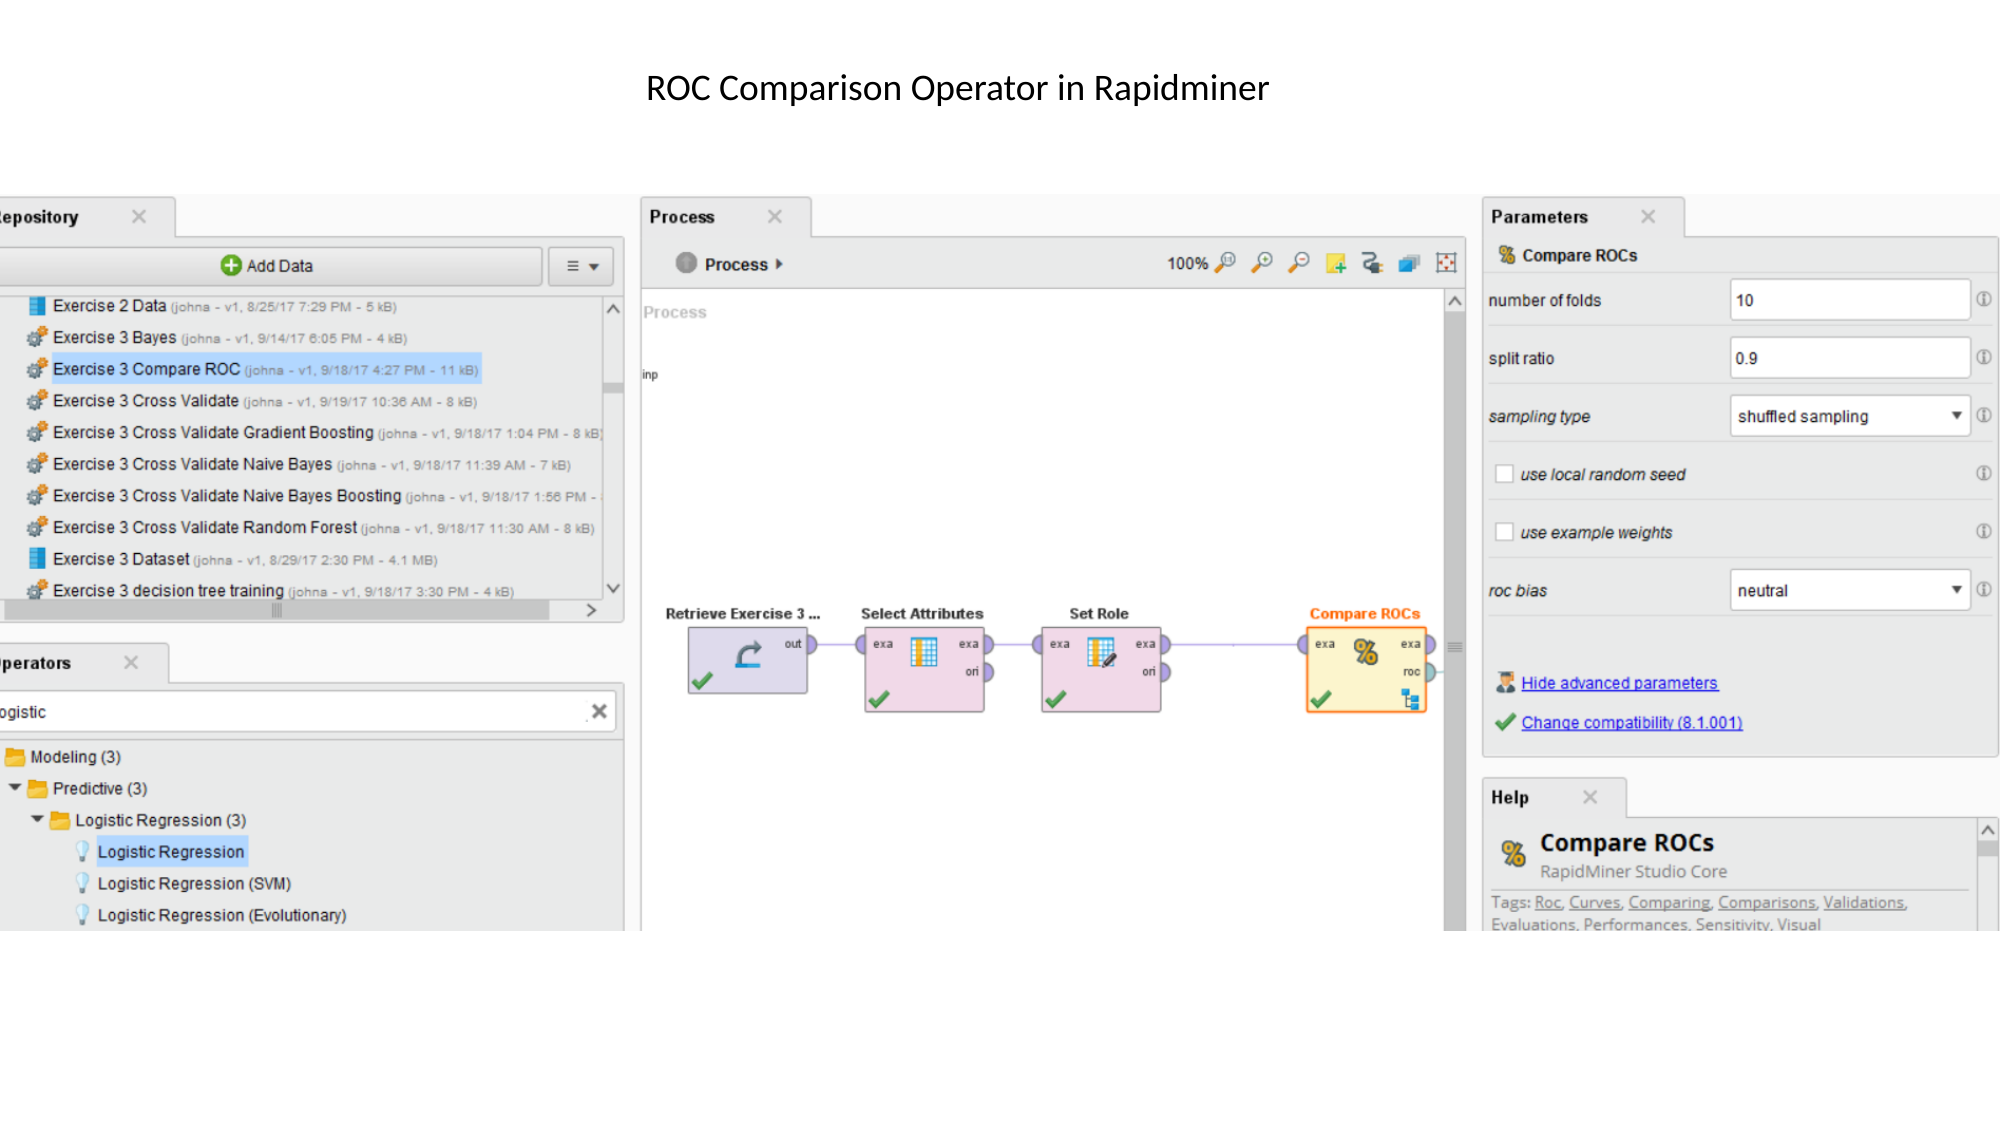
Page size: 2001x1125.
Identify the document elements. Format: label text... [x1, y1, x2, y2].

text_box ROC Comparison Operator in Rapidminer [221, 55, 1695, 116]
picture [0, 194, 2000, 931]
